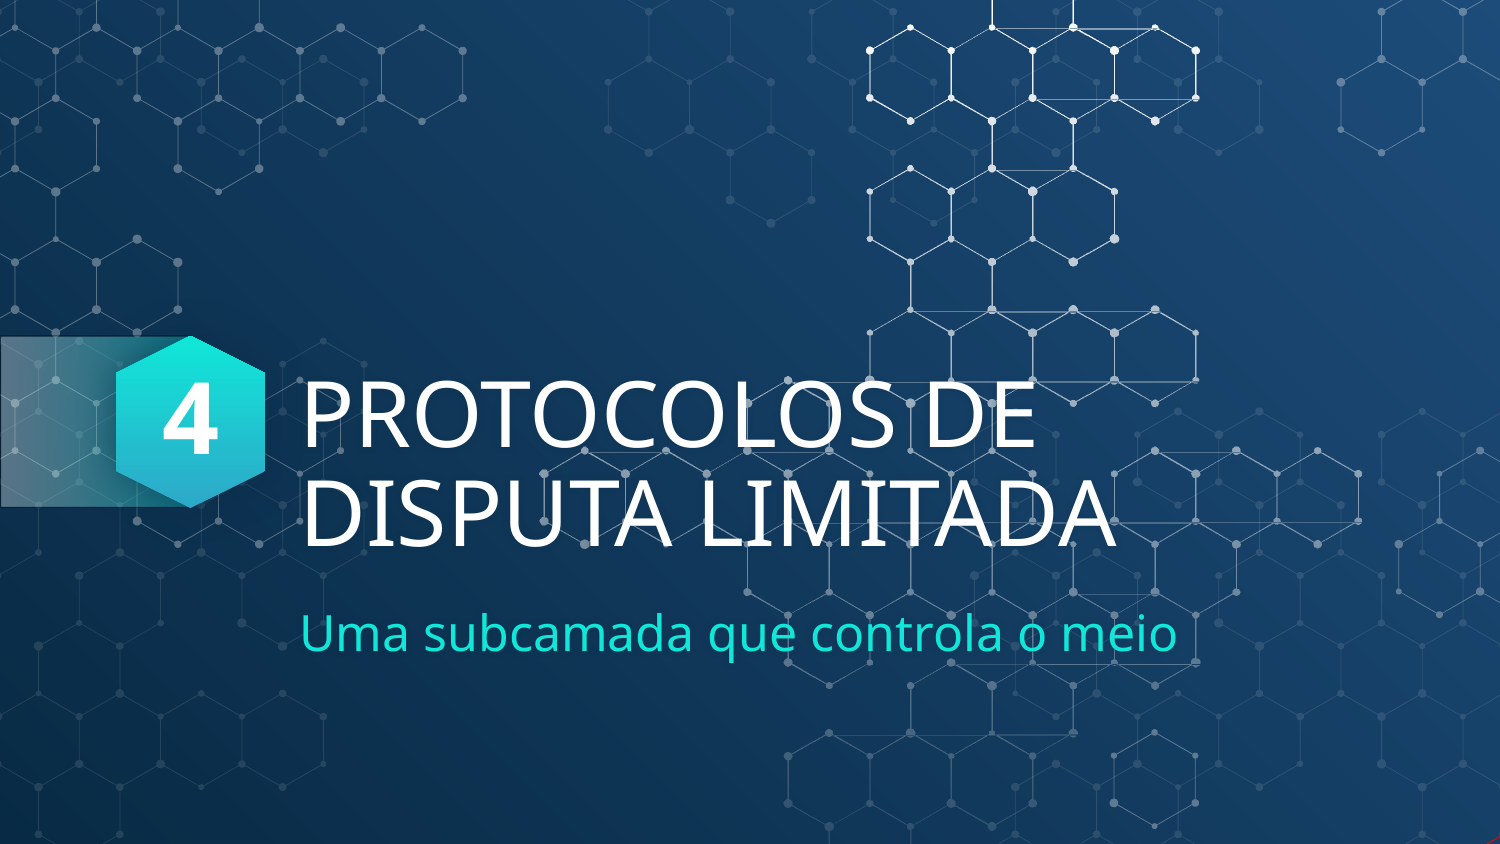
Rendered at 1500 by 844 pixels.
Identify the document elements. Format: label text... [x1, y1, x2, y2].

subtitle Uma subcamada que controla o meio [299, 601, 1388, 665]
text_box 4 [116, 335, 266, 509]
title PROTOCOLOS DE DISPUTA LIMITADA [299, 466, 1388, 567]
